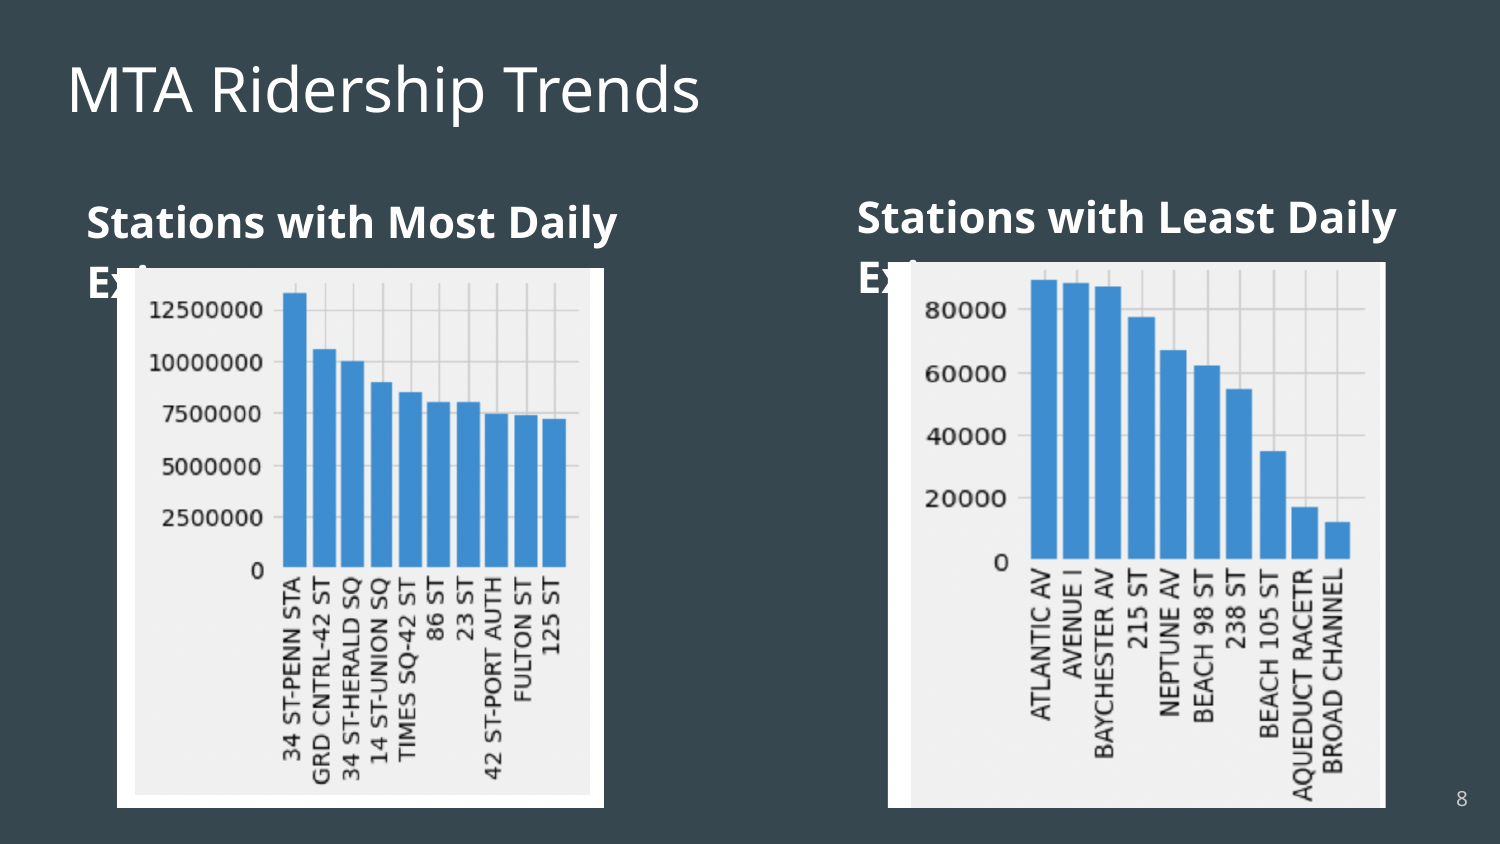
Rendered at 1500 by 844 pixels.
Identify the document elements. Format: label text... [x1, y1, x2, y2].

picture [887, 262, 1386, 808]
list Stations with Most Daily Exits [71, 171, 664, 257]
list Stations with Least Daily Exits [841, 166, 1434, 261]
title MTA Ridership Trends [51, 35, 1449, 130]
slide_number ‹#› [1392, 767, 1483, 833]
picture [116, 267, 605, 808]
